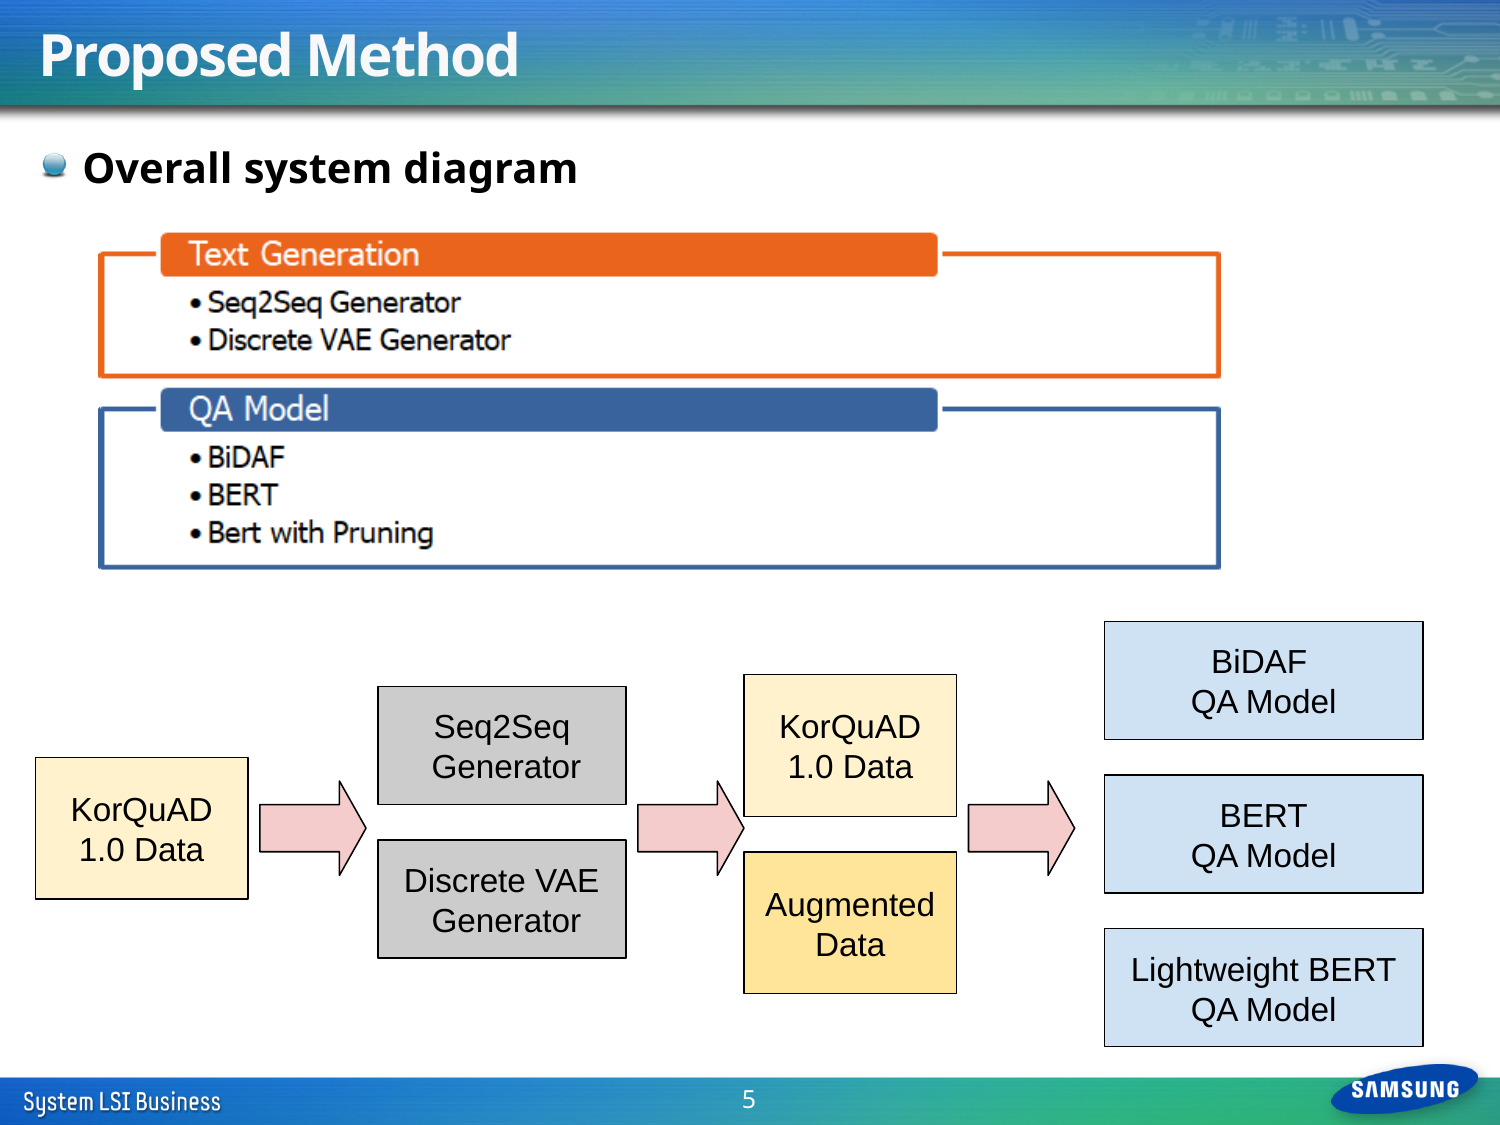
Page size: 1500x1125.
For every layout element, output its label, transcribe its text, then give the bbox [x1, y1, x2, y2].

text_box KorQuAD 1.0 Data [35, 757, 248, 899]
list Overall system diagram [23, 128, 1471, 1059]
text_box BERT QA Model [1104, 775, 1424, 894]
text_box [637, 781, 744, 876]
text_box 5 [598, 1075, 900, 1125]
text_box Augmented Data [744, 851, 957, 994]
text_box Lightweight BERT QA Model [1104, 928, 1424, 1047]
text_box KorQuAD 1.0 Data [744, 674, 957, 817]
text_box Seq2Seq Generator [377, 686, 626, 805]
picture [0, 0, 1500, 1125]
text_box [259, 781, 367, 876]
text_box BiDAF QA Model [1104, 621, 1424, 740]
title Proposed Method [23, 0, 1477, 106]
text_box Discrete VAE Generator [377, 840, 626, 959]
text_box [968, 781, 1075, 876]
